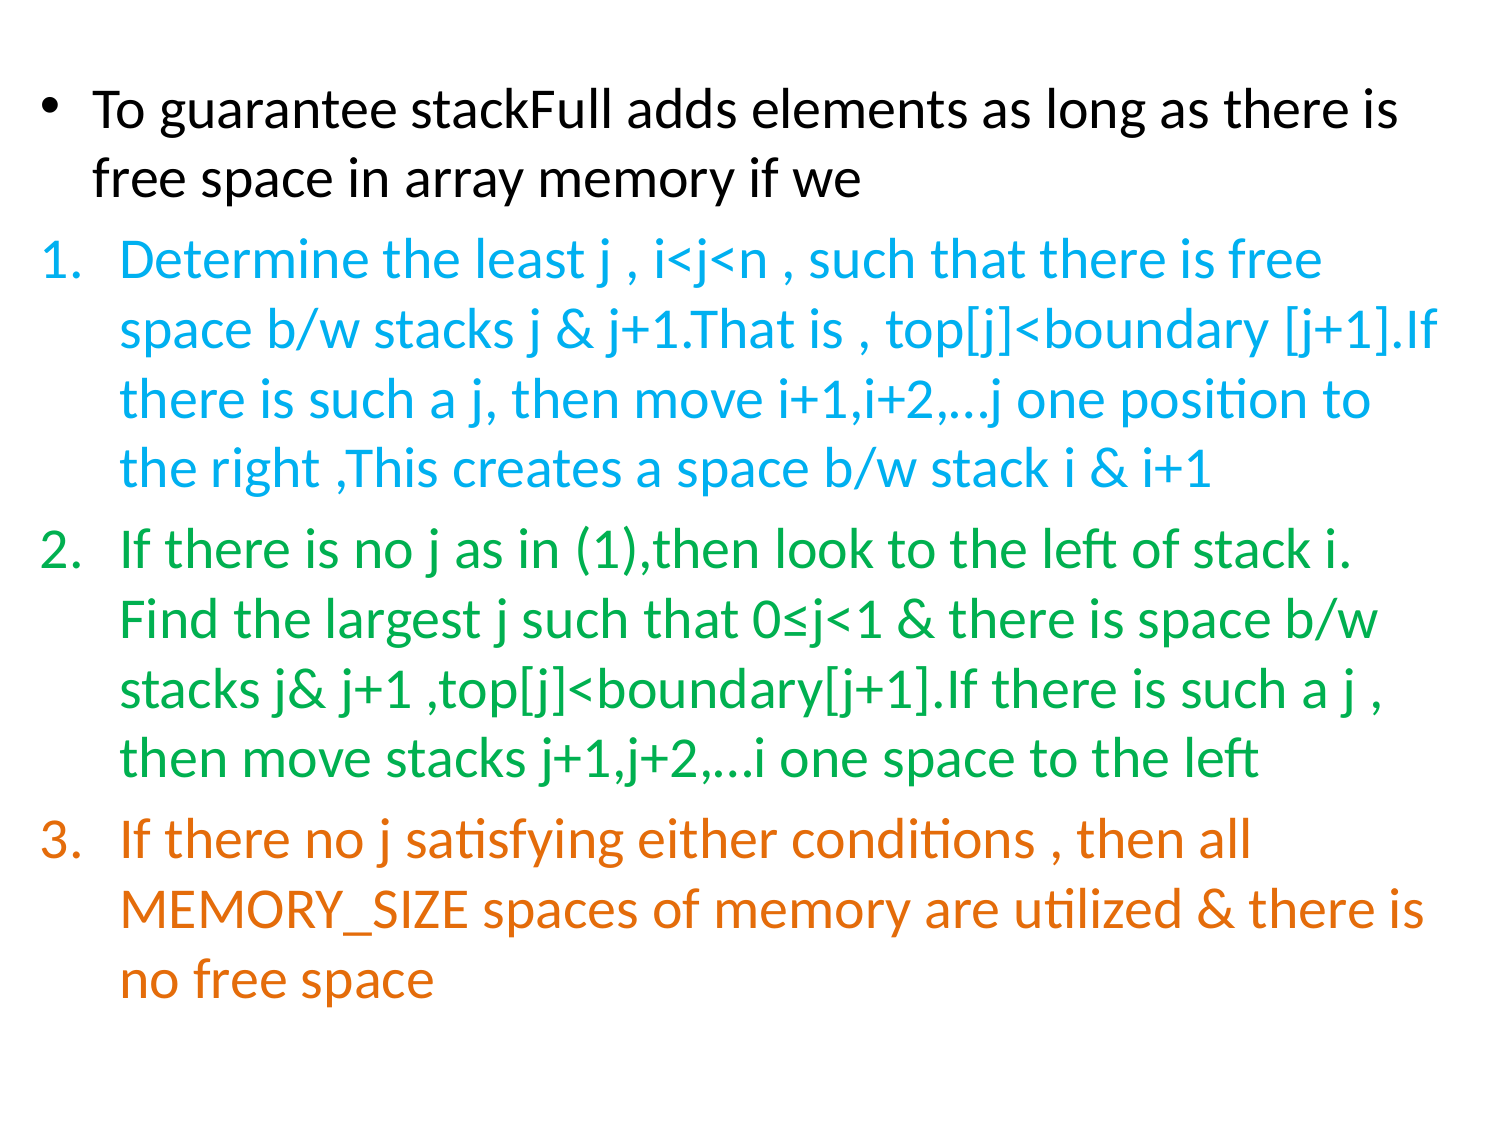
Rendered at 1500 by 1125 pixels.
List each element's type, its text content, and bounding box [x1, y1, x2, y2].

list To guarantee stackFull adds elements as long as there is free space in array memory if we Determine the least j , i<j<n , such that there is free space b/w stacks j & j+1.That is , top[j]<boundary [j+1].If there is such a j, then move i+1,i+2,…j one position to the right ,This creates a space b/w stack i & i+1 If there is no j as in (1),then look to the left of stack i. Find the largest j such that 0≤j<1 & there is space b/w stacks j& j+1 ,top[j]<boundary[j+1].If there is such a j , then move stacks j+1,j+2,…i one space to the left If there no j satisfying either conditions , then all MEMORY_SIZE spaces of memory are utilized & there is no free space [24, 62, 1475, 1025]
